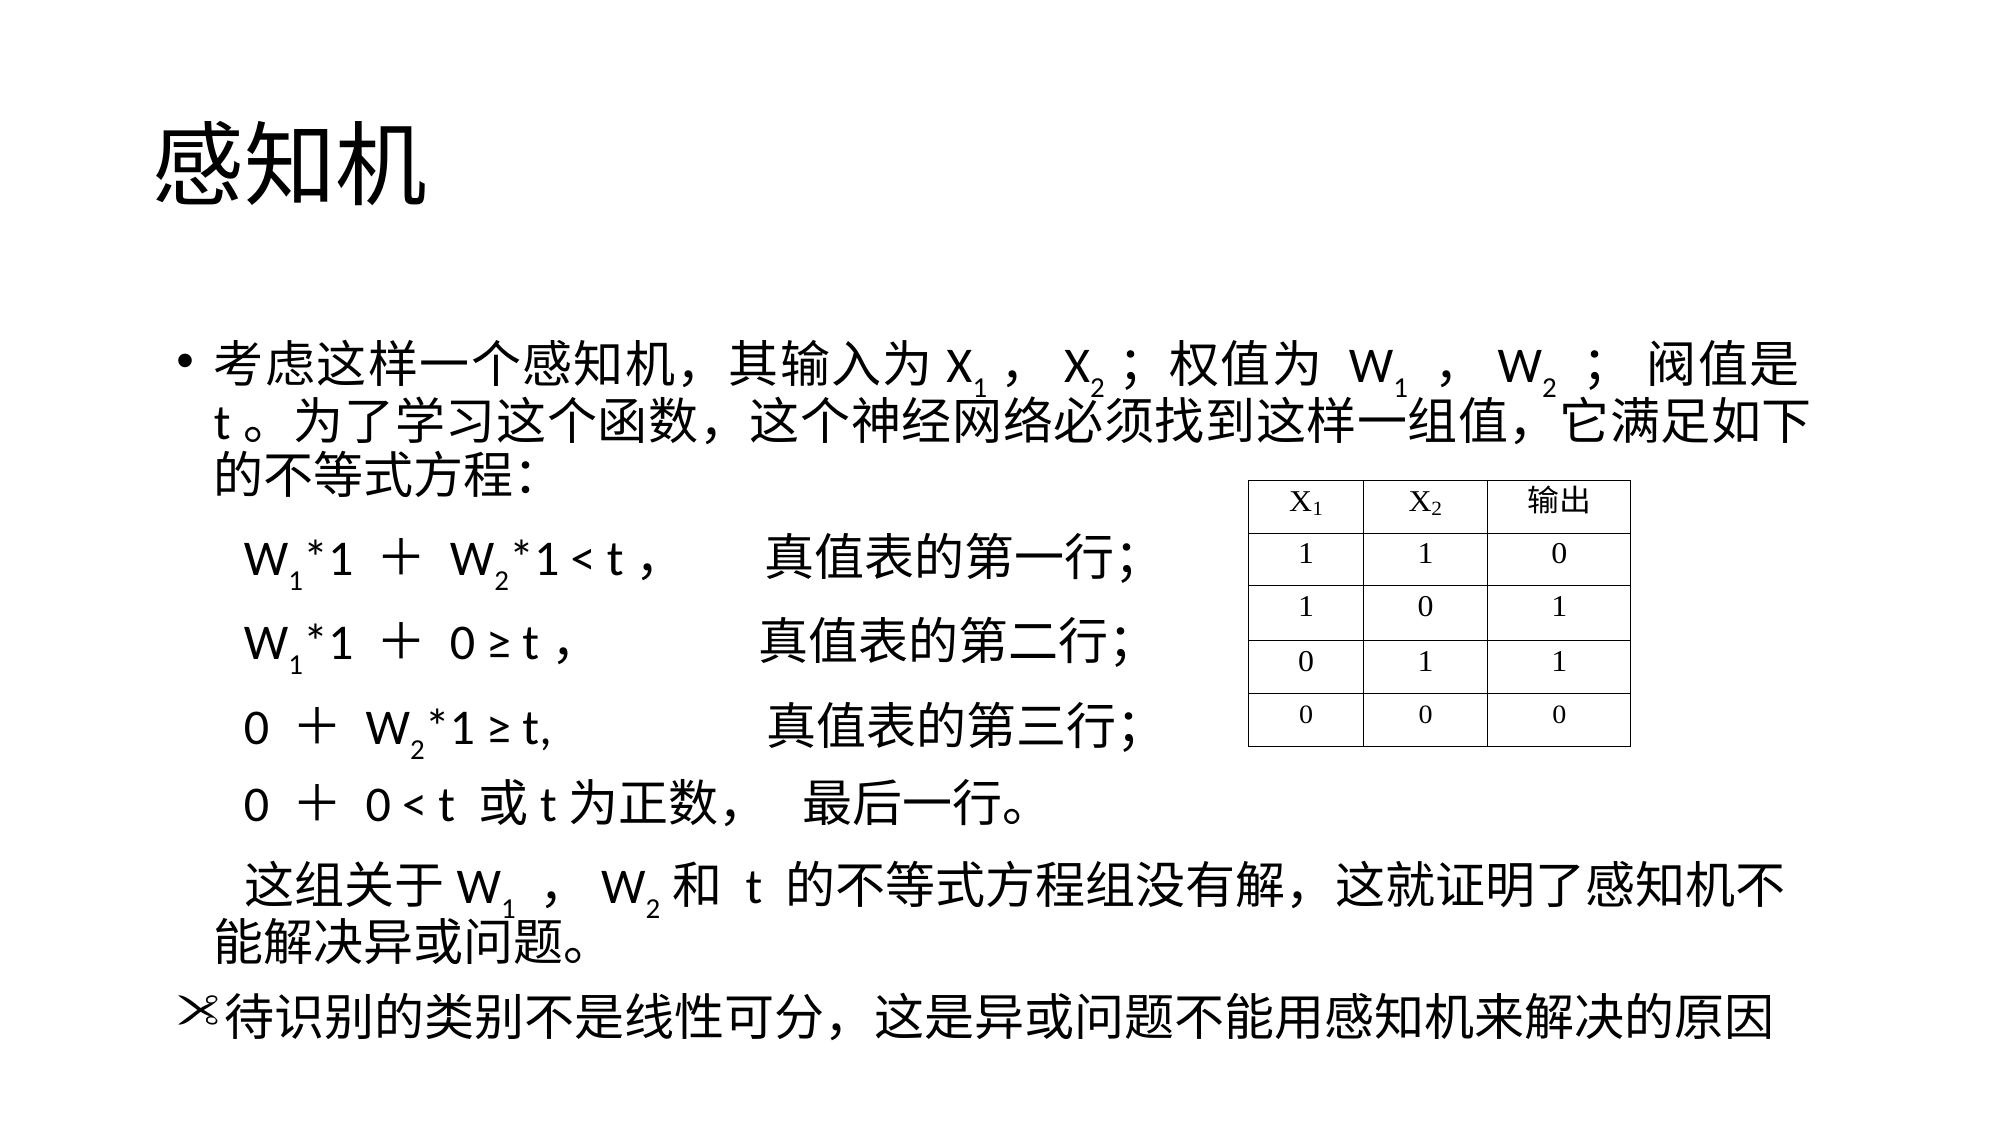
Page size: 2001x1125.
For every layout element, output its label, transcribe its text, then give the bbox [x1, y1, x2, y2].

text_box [1177, 479, 1751, 841]
title 感知机 [137, 59, 1863, 278]
list 考虑这样一个感知机，其输入为X1，X2；权值为 W1 ，W2 ； 阀值是t。为了学习这个函数，这个神经网络必须找到这样一组值，它满足如下的不等式方程： W1*1 ＋ W2*1 < t， 真值表的第一行； W1*1 ＋ 0 ≥ t， 真值表的第二行； 0 ＋ W2*1 ≥ t, 真值表的第三行； 0 ＋ 0 < t 或t为正数， 最后一行。 这组关于W1 ，W2和 t 的不等式方程组没有解，这就证明了感知机不能解决异或问题。 待识别的类别不是线性可分，这是异或问题不能用感知机来解决的原因 [161, 324, 1827, 1071]
